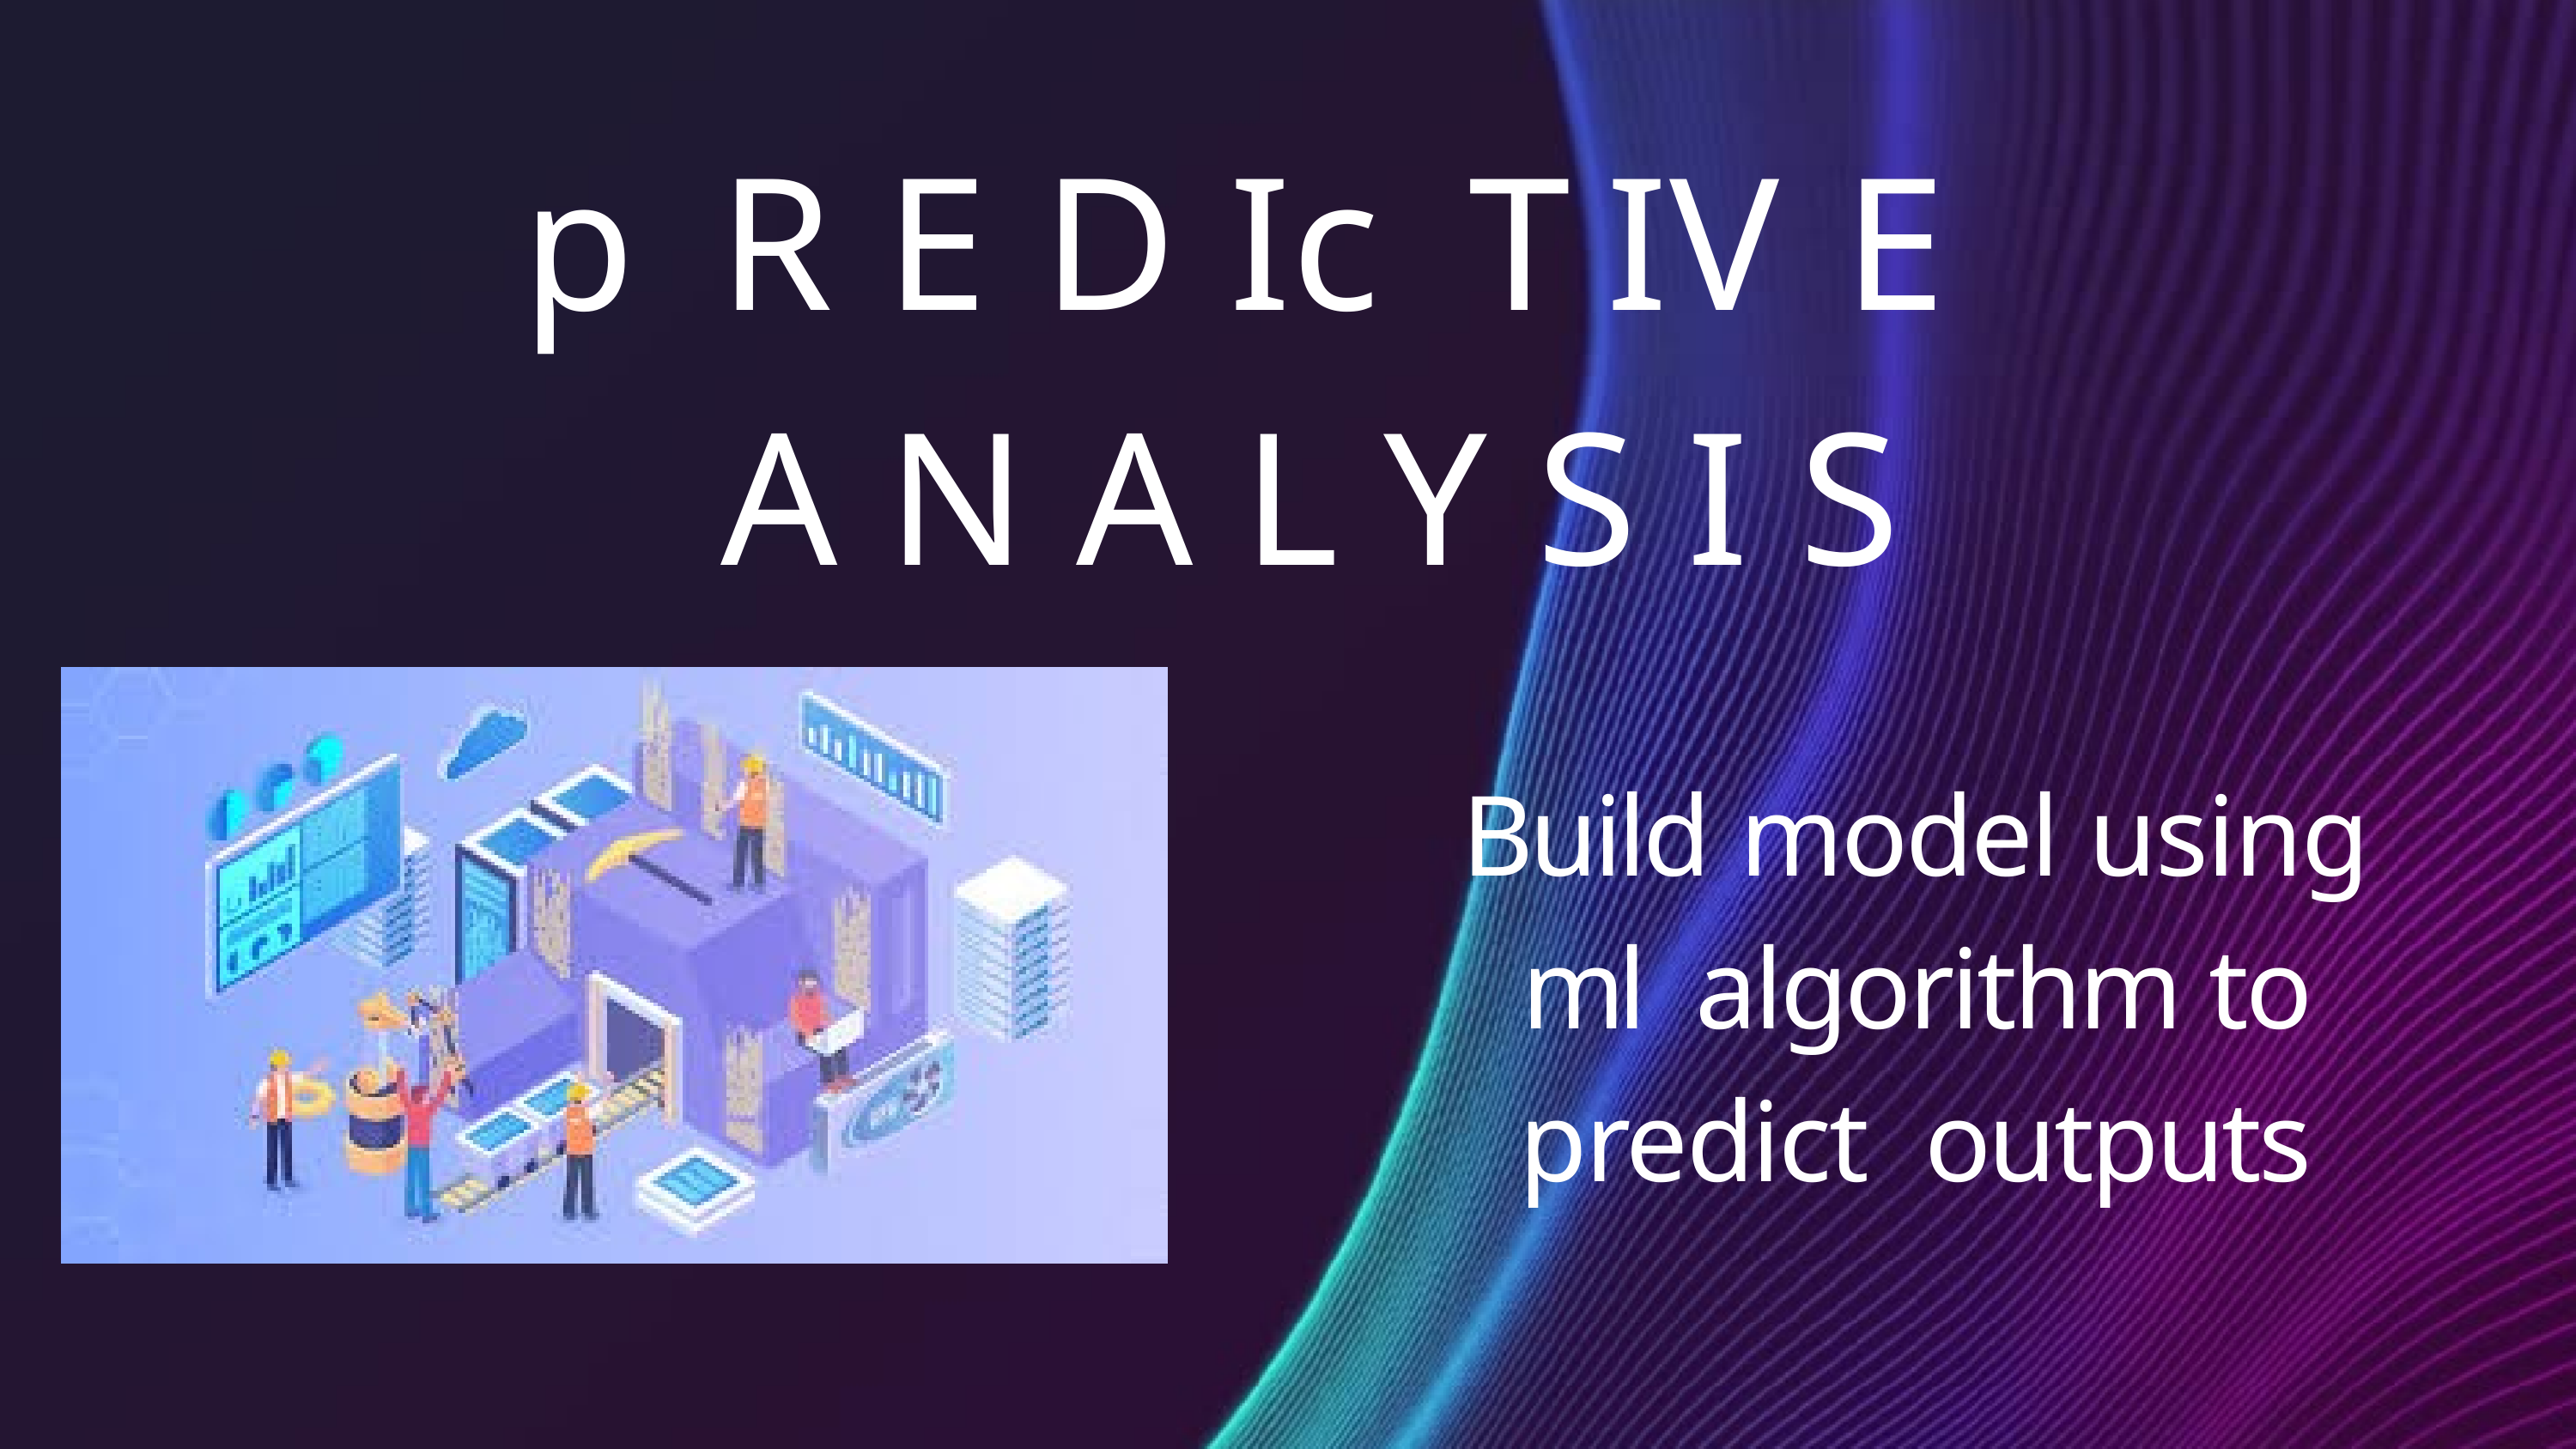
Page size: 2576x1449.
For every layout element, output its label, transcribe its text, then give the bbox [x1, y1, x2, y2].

text_box pREDIcTIVE ANALYSIS [521, 90, 2055, 603]
text_box Build model using ml algorithm to predict outputs [1429, 743, 2402, 1204]
picture [0, 0, 2576, 1449]
